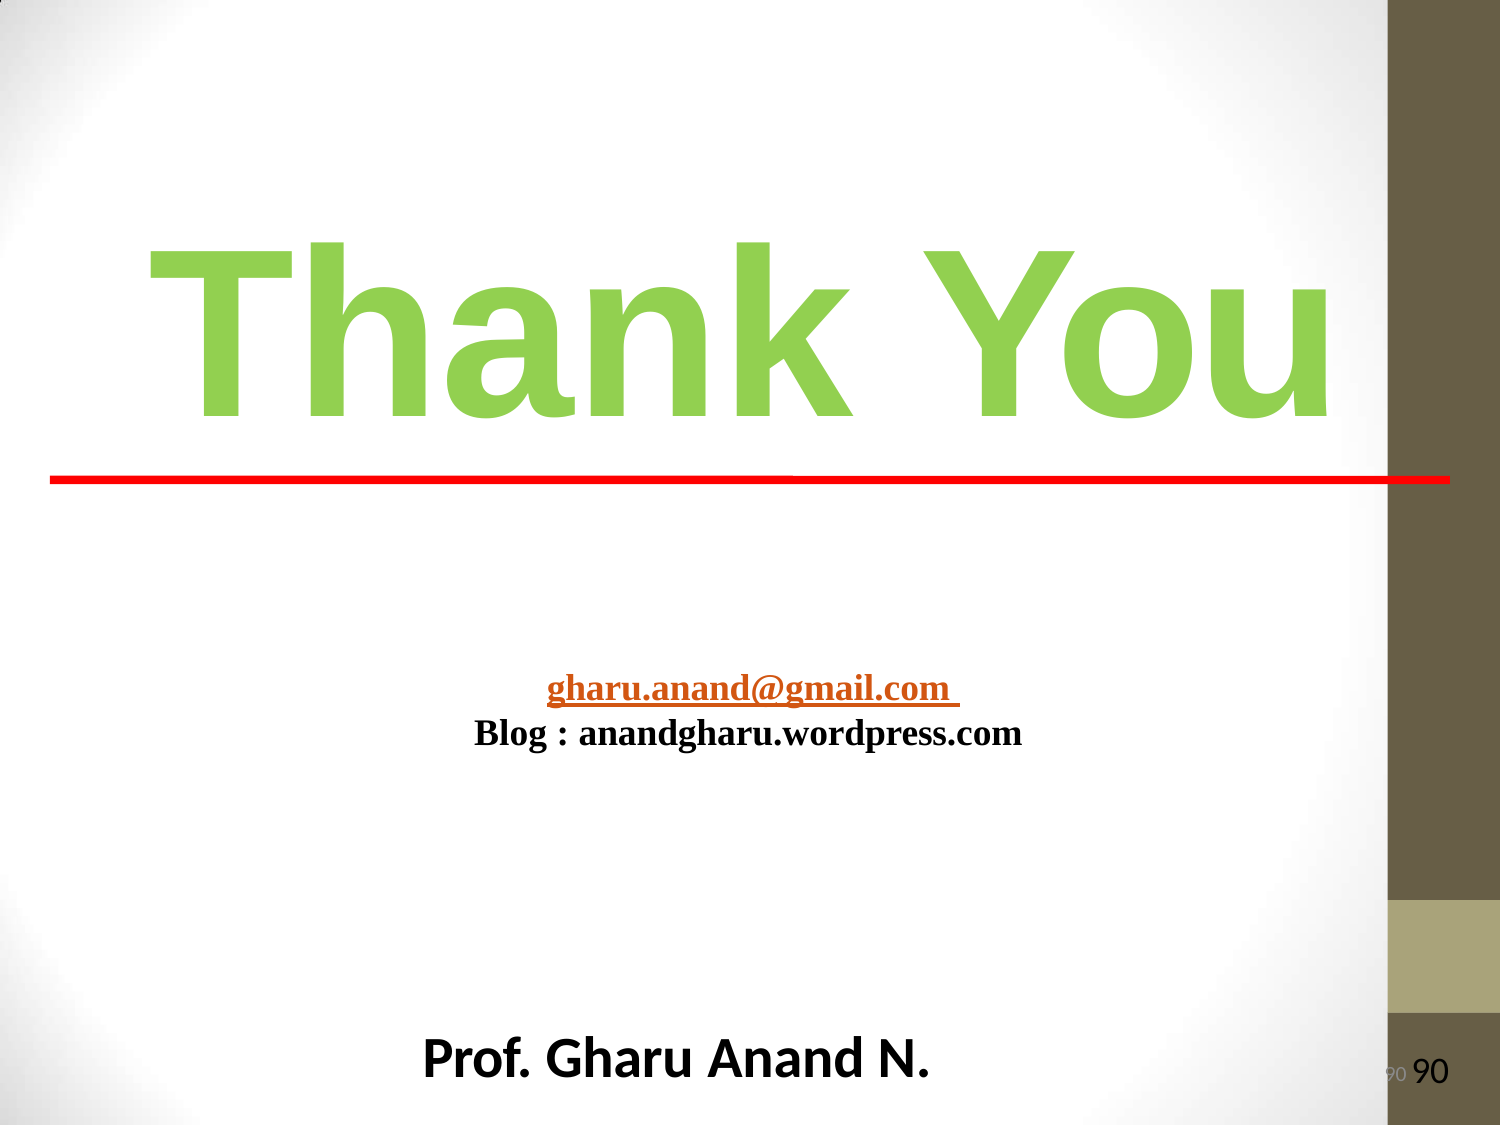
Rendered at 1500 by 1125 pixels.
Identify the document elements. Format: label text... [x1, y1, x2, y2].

text_box Prof. Gharu Anand N. [420, 1017, 940, 1090]
picture [0, 0, 1387, 1125]
text_box 90 90 [1382, 1043, 1453, 1091]
title Thank You [146, 174, 1354, 464]
text_box gharu.anand@gmail.com Blog : anandgharu.wordpress.com [472, 661, 1028, 754]
